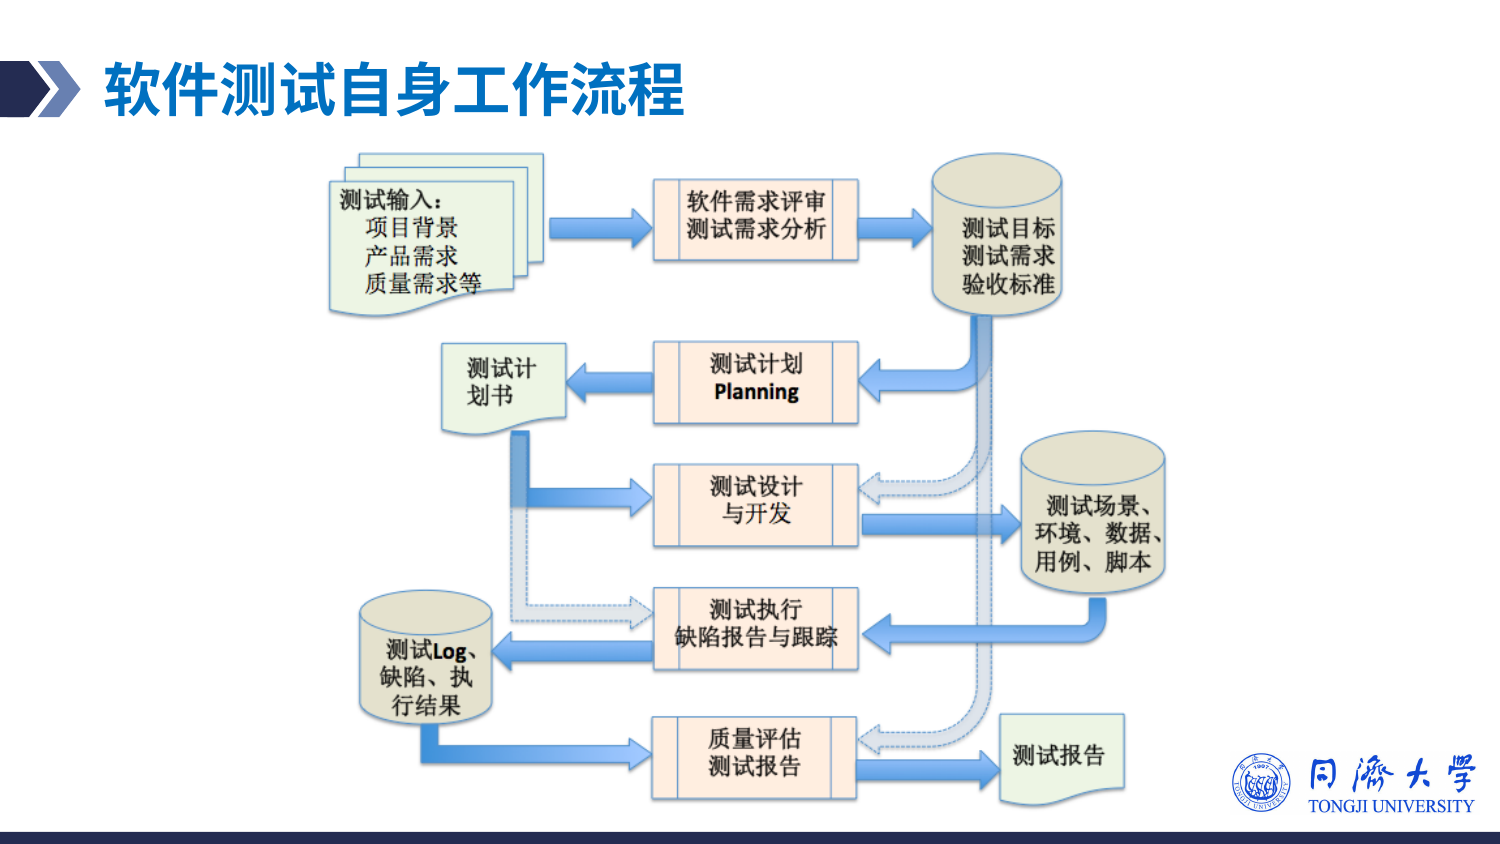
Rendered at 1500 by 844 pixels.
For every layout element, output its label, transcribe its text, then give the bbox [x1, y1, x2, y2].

picture [316, 146, 1184, 813]
picture [1230, 751, 1480, 815]
title 软件测试自身工作流程 [88, 39, 871, 147]
